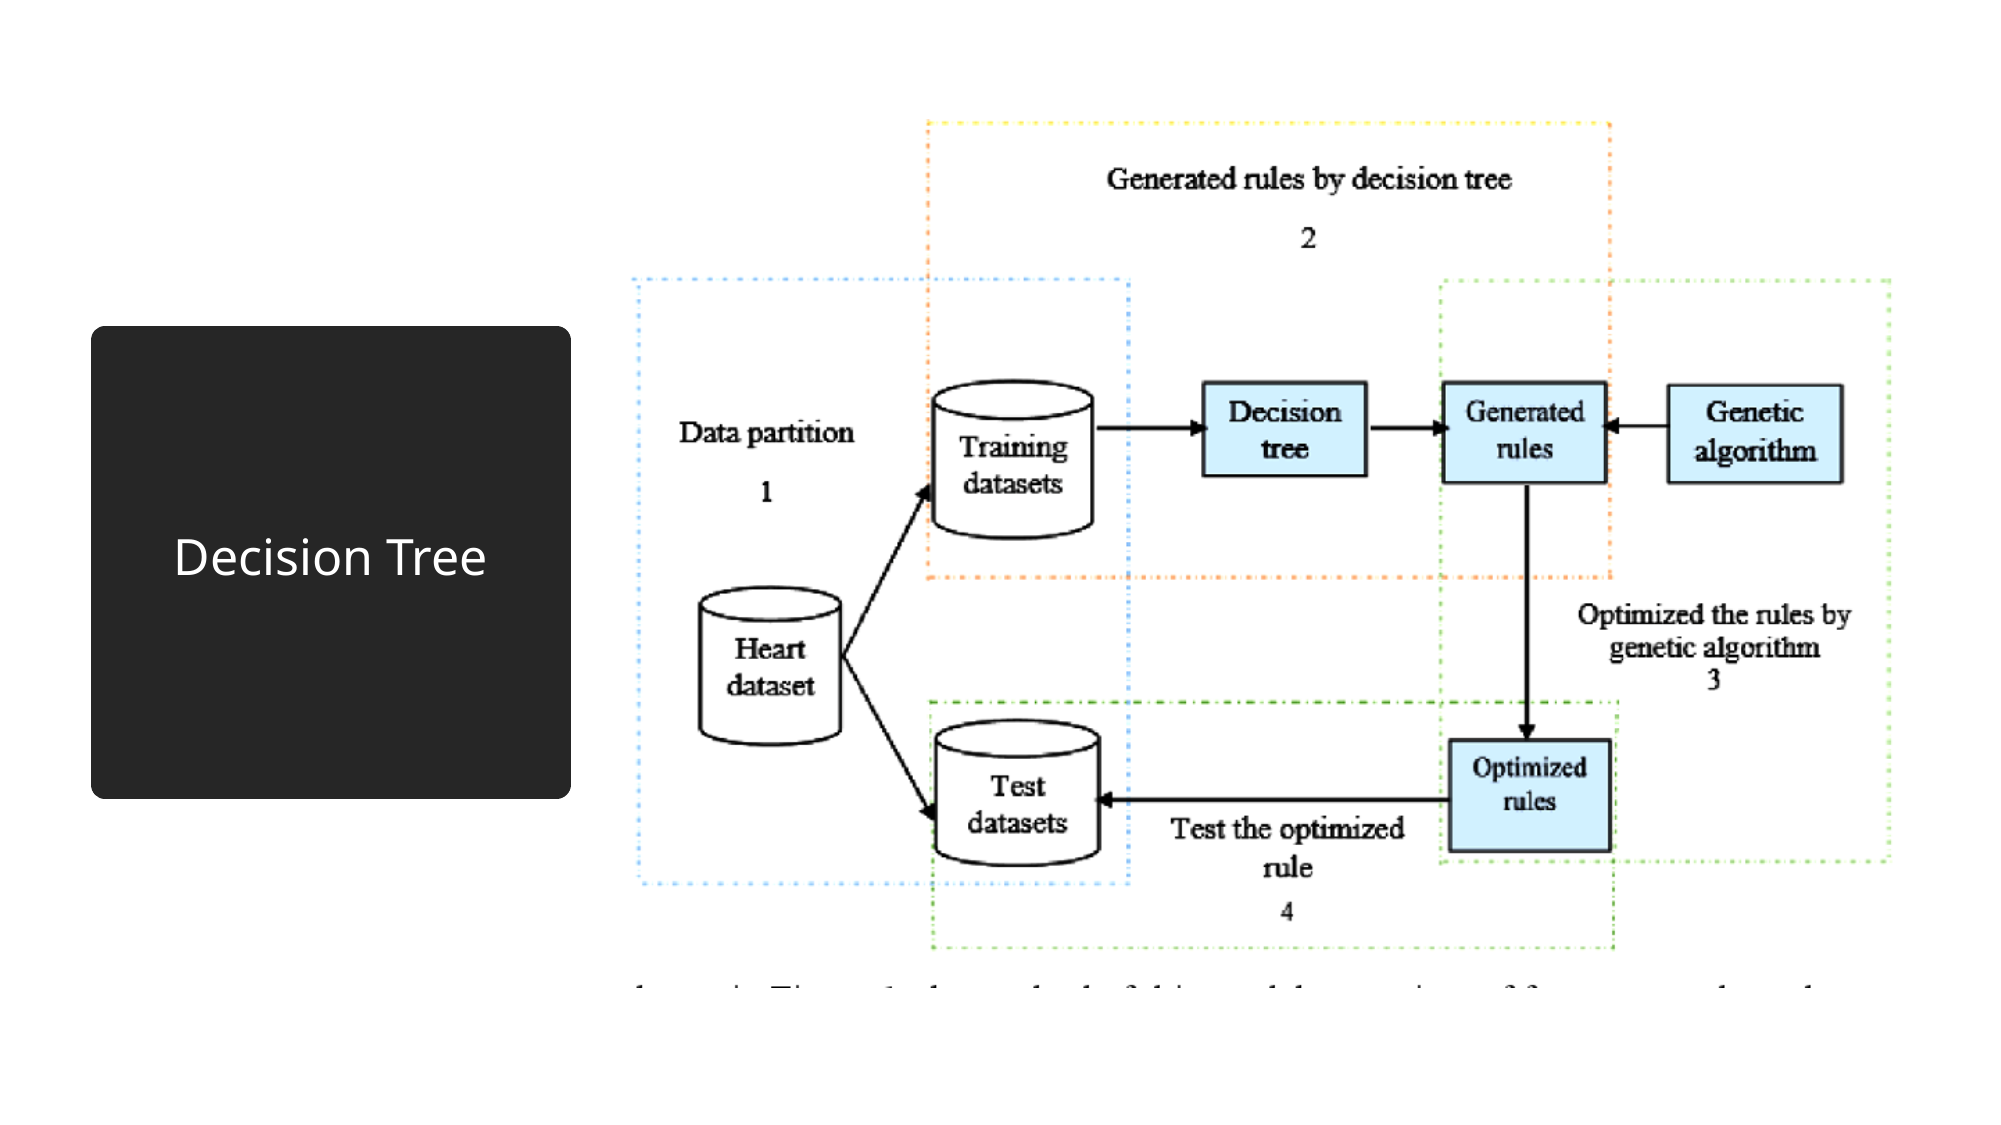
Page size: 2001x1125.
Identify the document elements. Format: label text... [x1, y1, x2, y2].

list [584, 119, 1894, 988]
title Decision Tree [105, 340, 557, 785]
